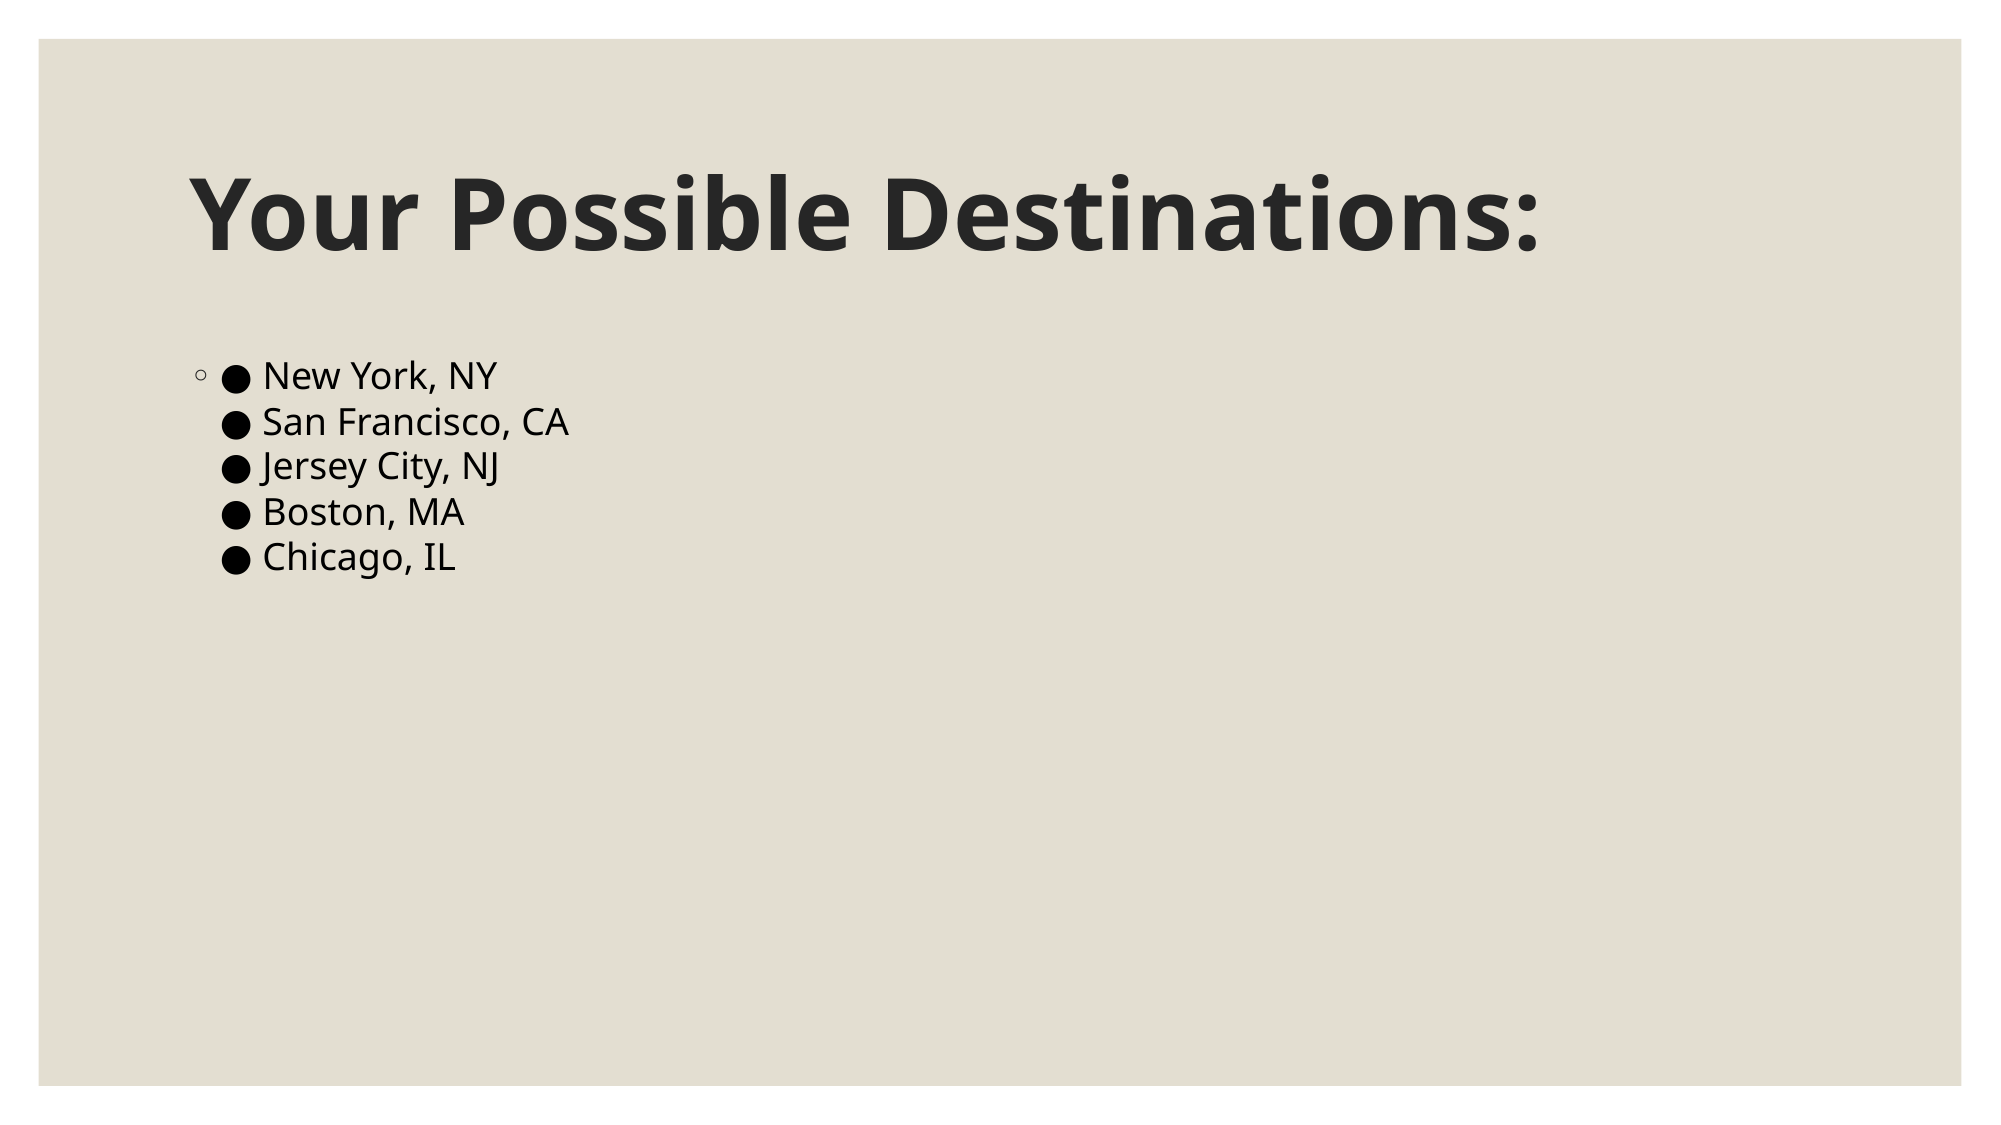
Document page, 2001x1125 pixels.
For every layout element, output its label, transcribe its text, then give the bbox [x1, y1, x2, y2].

title Your Possible Destinations: [174, 105, 1825, 331]
list ● New York, NY ● San Francisco, CA ● Jersey City, NJ ● Boston, MA ● Chicago, IL [174, 345, 1825, 990]
